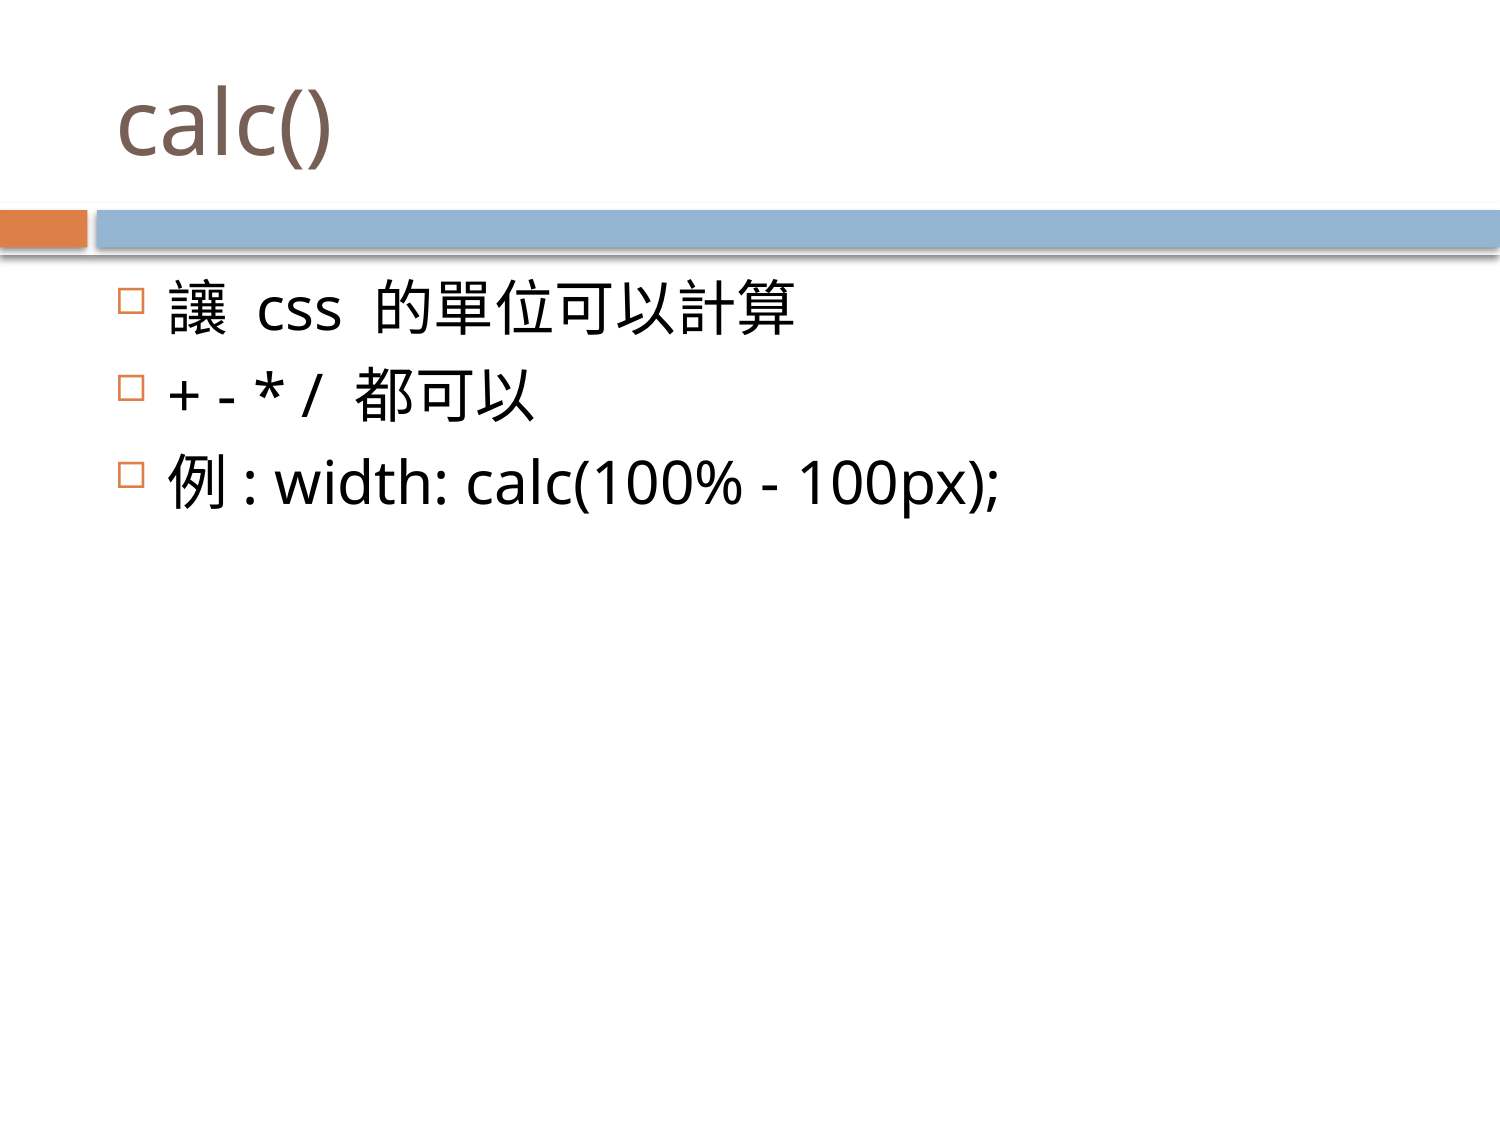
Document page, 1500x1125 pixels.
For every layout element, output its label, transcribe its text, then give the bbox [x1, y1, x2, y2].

list 讓 css 的單位可以計算 + - * / 都可以 例: width: calc(100% - 100px); [100, 262, 1438, 1000]
title calc() [100, 37, 1438, 200]
